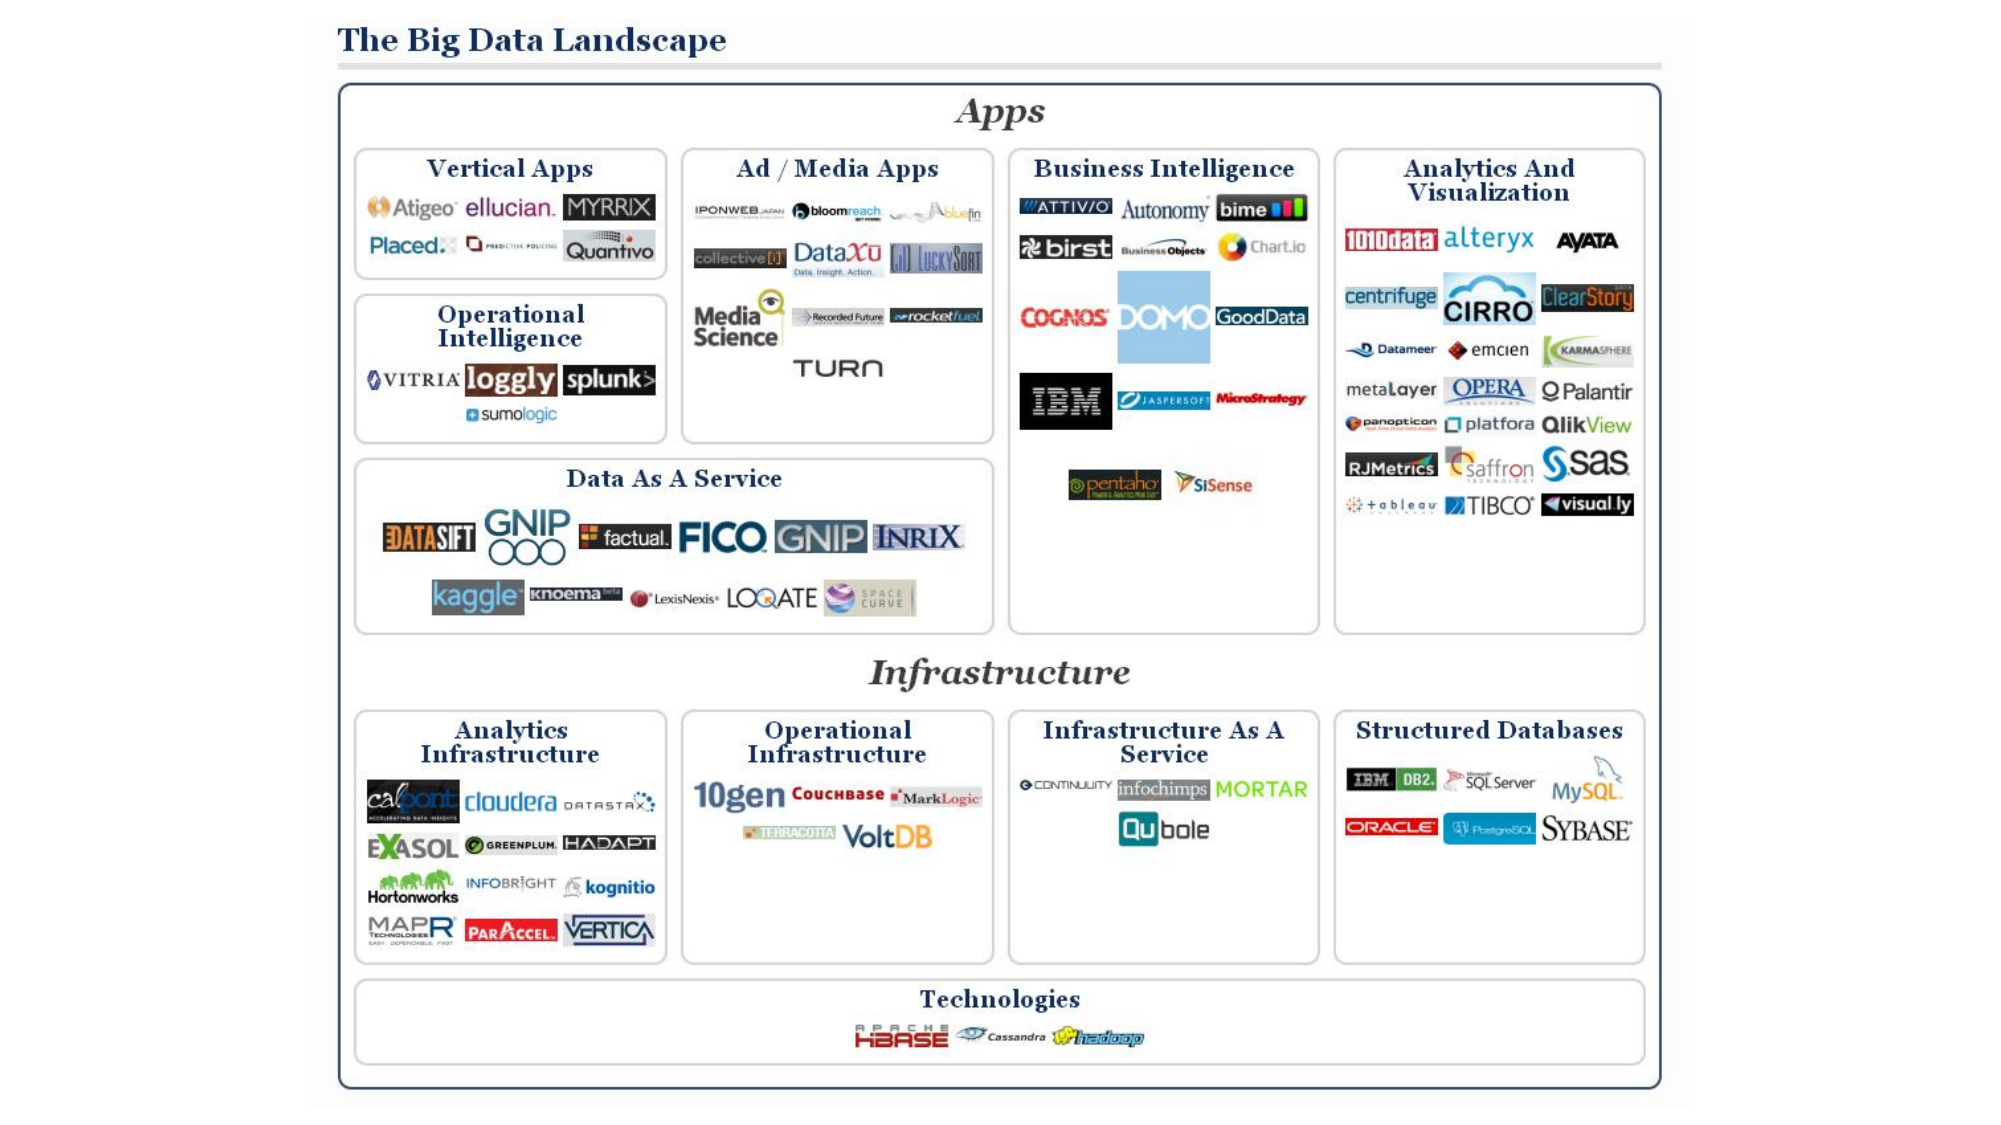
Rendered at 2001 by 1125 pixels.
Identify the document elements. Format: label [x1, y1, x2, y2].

list [255, 18, 1745, 1107]
